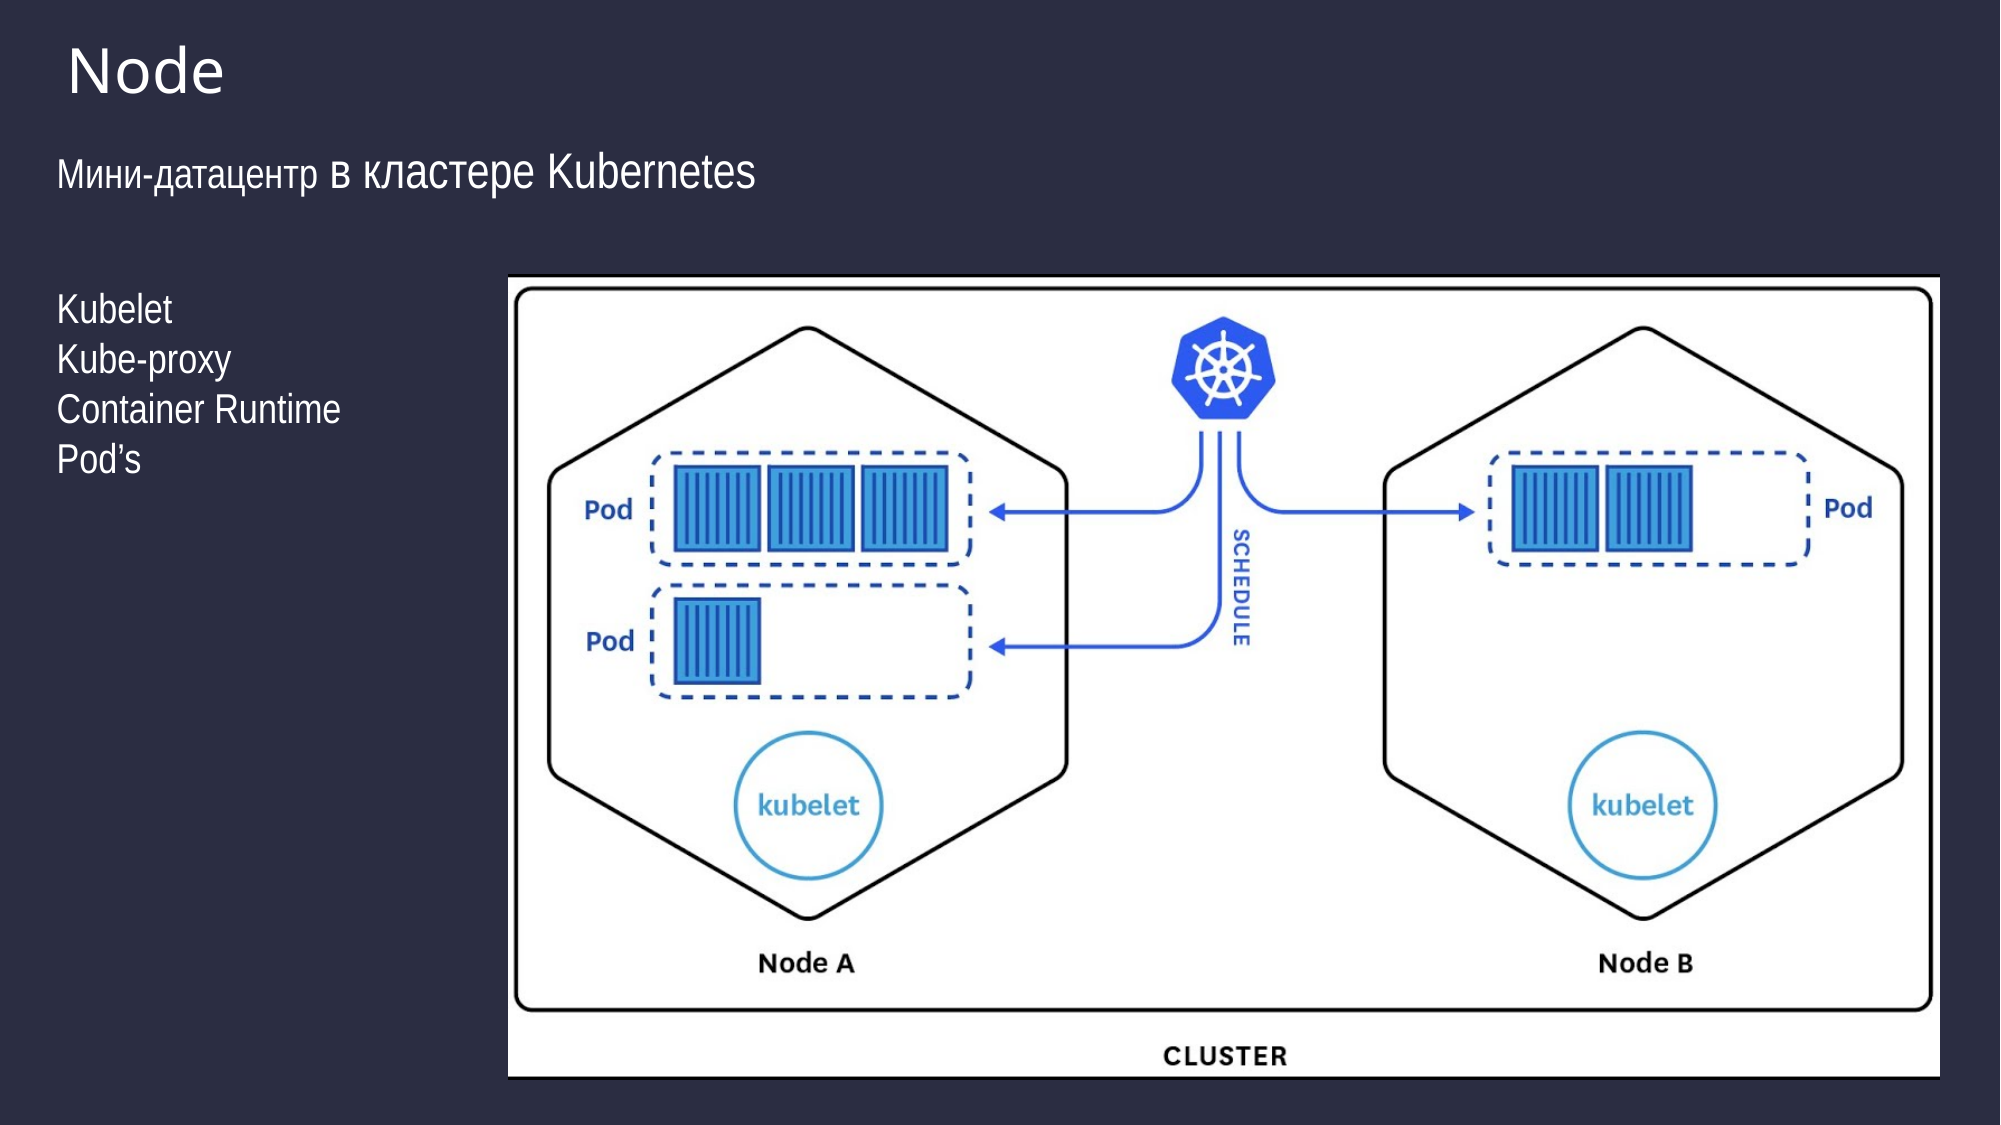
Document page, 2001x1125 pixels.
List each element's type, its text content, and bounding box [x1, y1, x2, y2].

text_box Node [52, 23, 241, 114]
text_box Мини-датацентр в кластере Kubernetes [41, 130, 857, 206]
picture [508, 274, 1940, 1080]
text_box Kubelet Kube-proxy Container Runtime Pod’s [41, 274, 372, 490]
